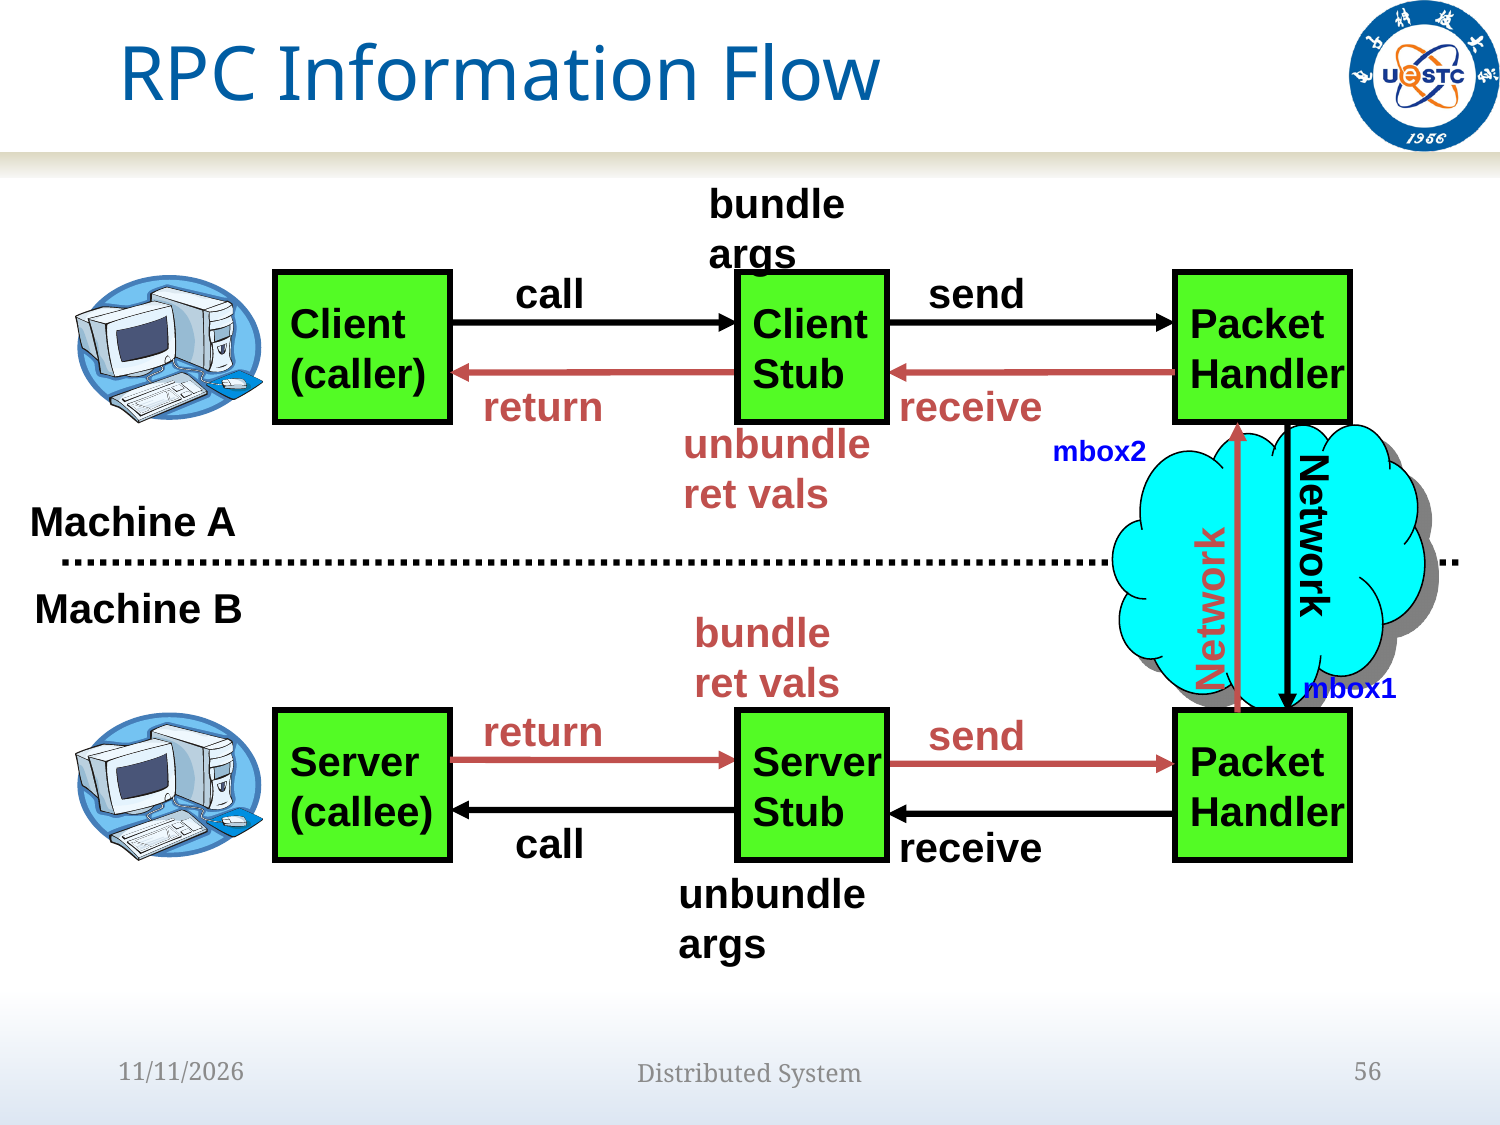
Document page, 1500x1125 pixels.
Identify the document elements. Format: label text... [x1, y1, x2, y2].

text_box Packet Handler [1175, 709, 1350, 860]
text_box [1112, 475, 1175, 685]
slide_number 56 [1085, 1042, 1397, 1103]
text_box Client (caller) [275, 272, 450, 423]
text_box Packet Handler [1175, 272, 1350, 423]
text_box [887, 372, 1175, 438]
text_box mbox1 [1350, 662, 1487, 712]
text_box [1284, 422, 1350, 713]
picture [74, 712, 263, 861]
text_box Machine A [14, 487, 327, 552]
title RPC Information Flow [103, 0, 1349, 152]
picture [1349, 0, 1500, 152]
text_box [449, 697, 738, 763]
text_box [449, 259, 730, 325]
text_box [899, 259, 1175, 325]
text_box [1175, 422, 1241, 713]
text_box [1350, 425, 1425, 662]
text_box unbundle ret vals [668, 423, 961, 525]
picture [74, 274, 263, 424]
text_box [1241, 433, 1284, 709]
text_box bundle ret vals [679, 598, 931, 707]
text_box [699, 709, 920, 976]
text_box mbox2 [1037, 438, 1175, 475]
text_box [730, 169, 899, 423]
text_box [449, 372, 738, 438]
text_box Server (callee) [275, 709, 450, 860]
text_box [449, 809, 699, 875]
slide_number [103, 1042, 414, 1103]
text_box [920, 813, 1175, 879]
footer Distributed System [414, 1042, 1085, 1103]
text_box Machine B [19, 575, 333, 640]
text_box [887, 701, 1175, 767]
